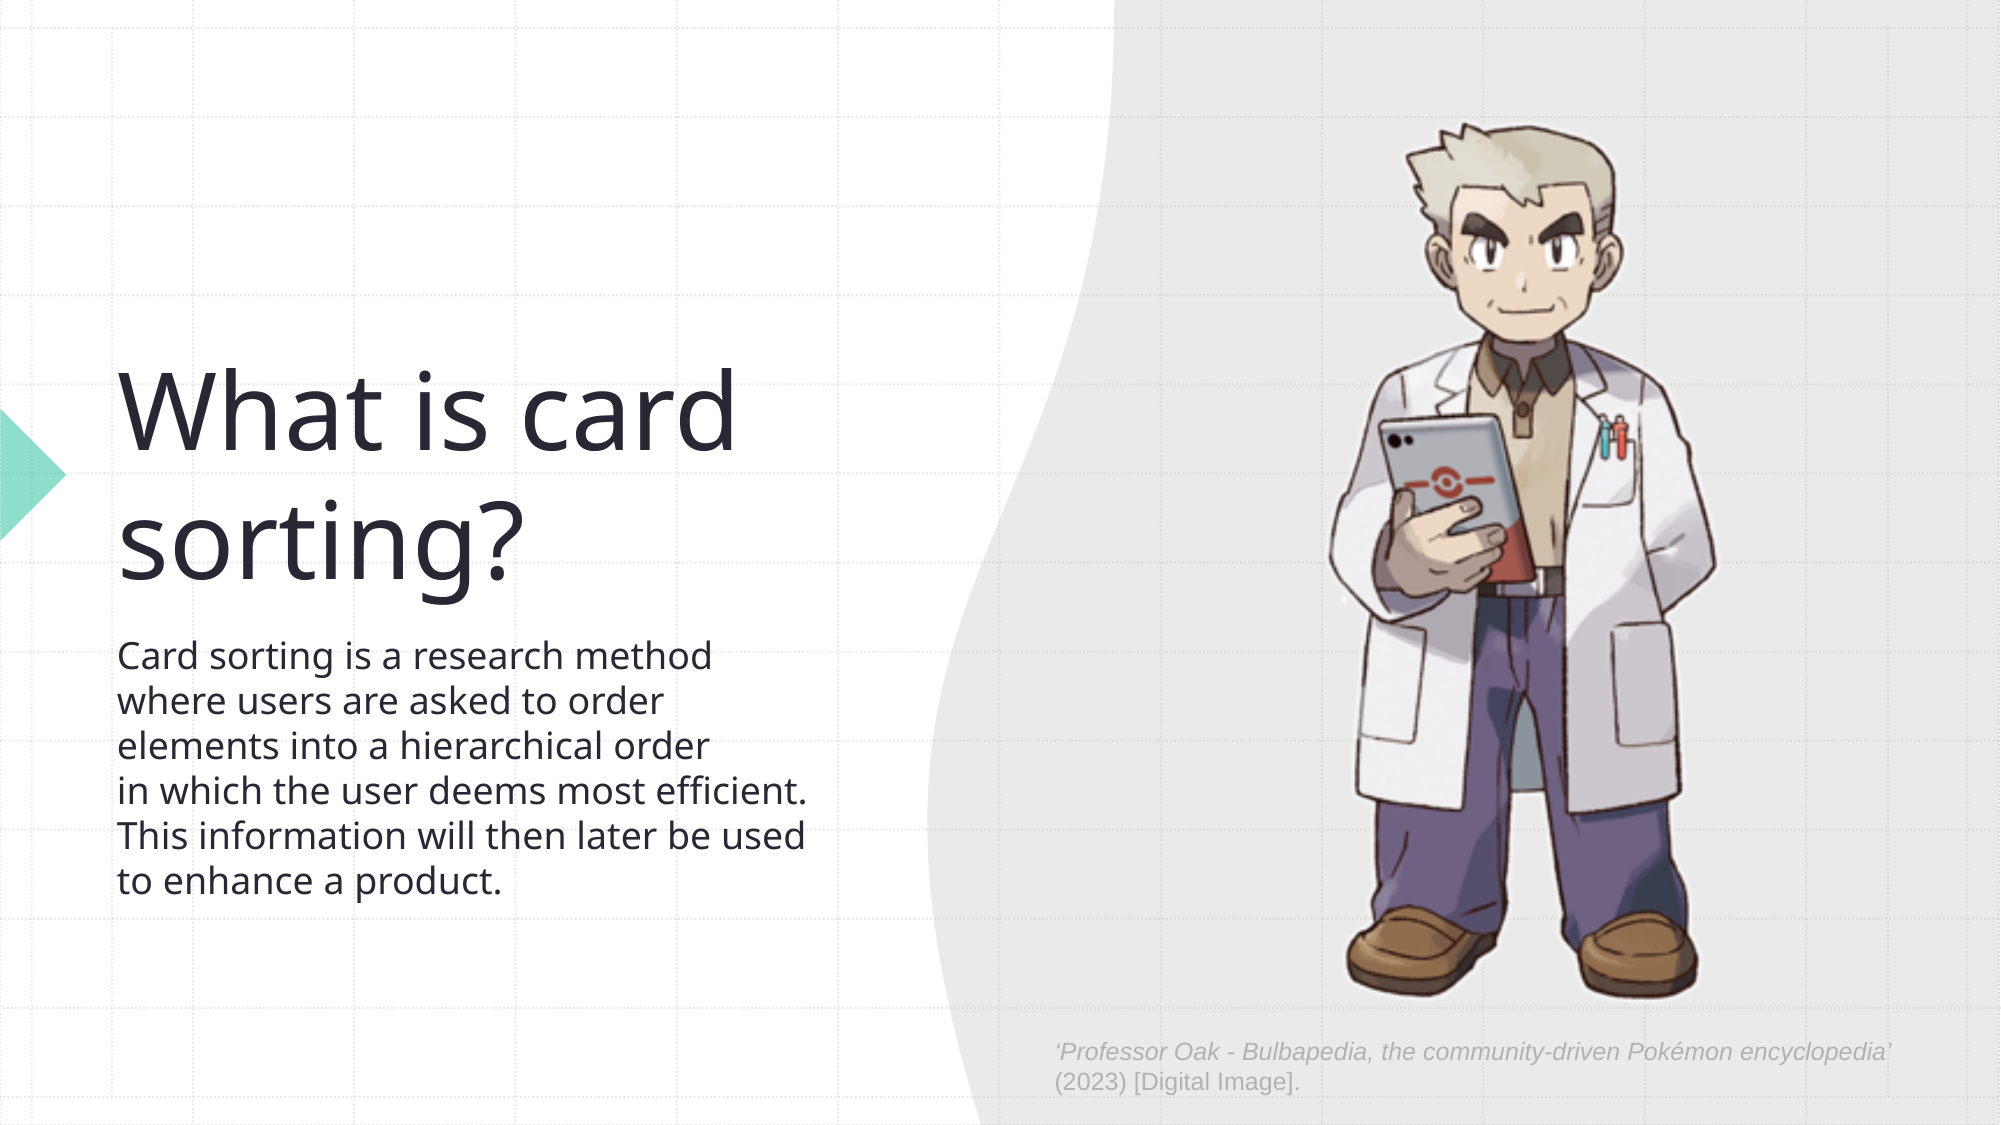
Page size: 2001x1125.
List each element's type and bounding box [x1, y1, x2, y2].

list [1316, 117, 1734, 1007]
text_box [0, 0, 2000, 1125]
